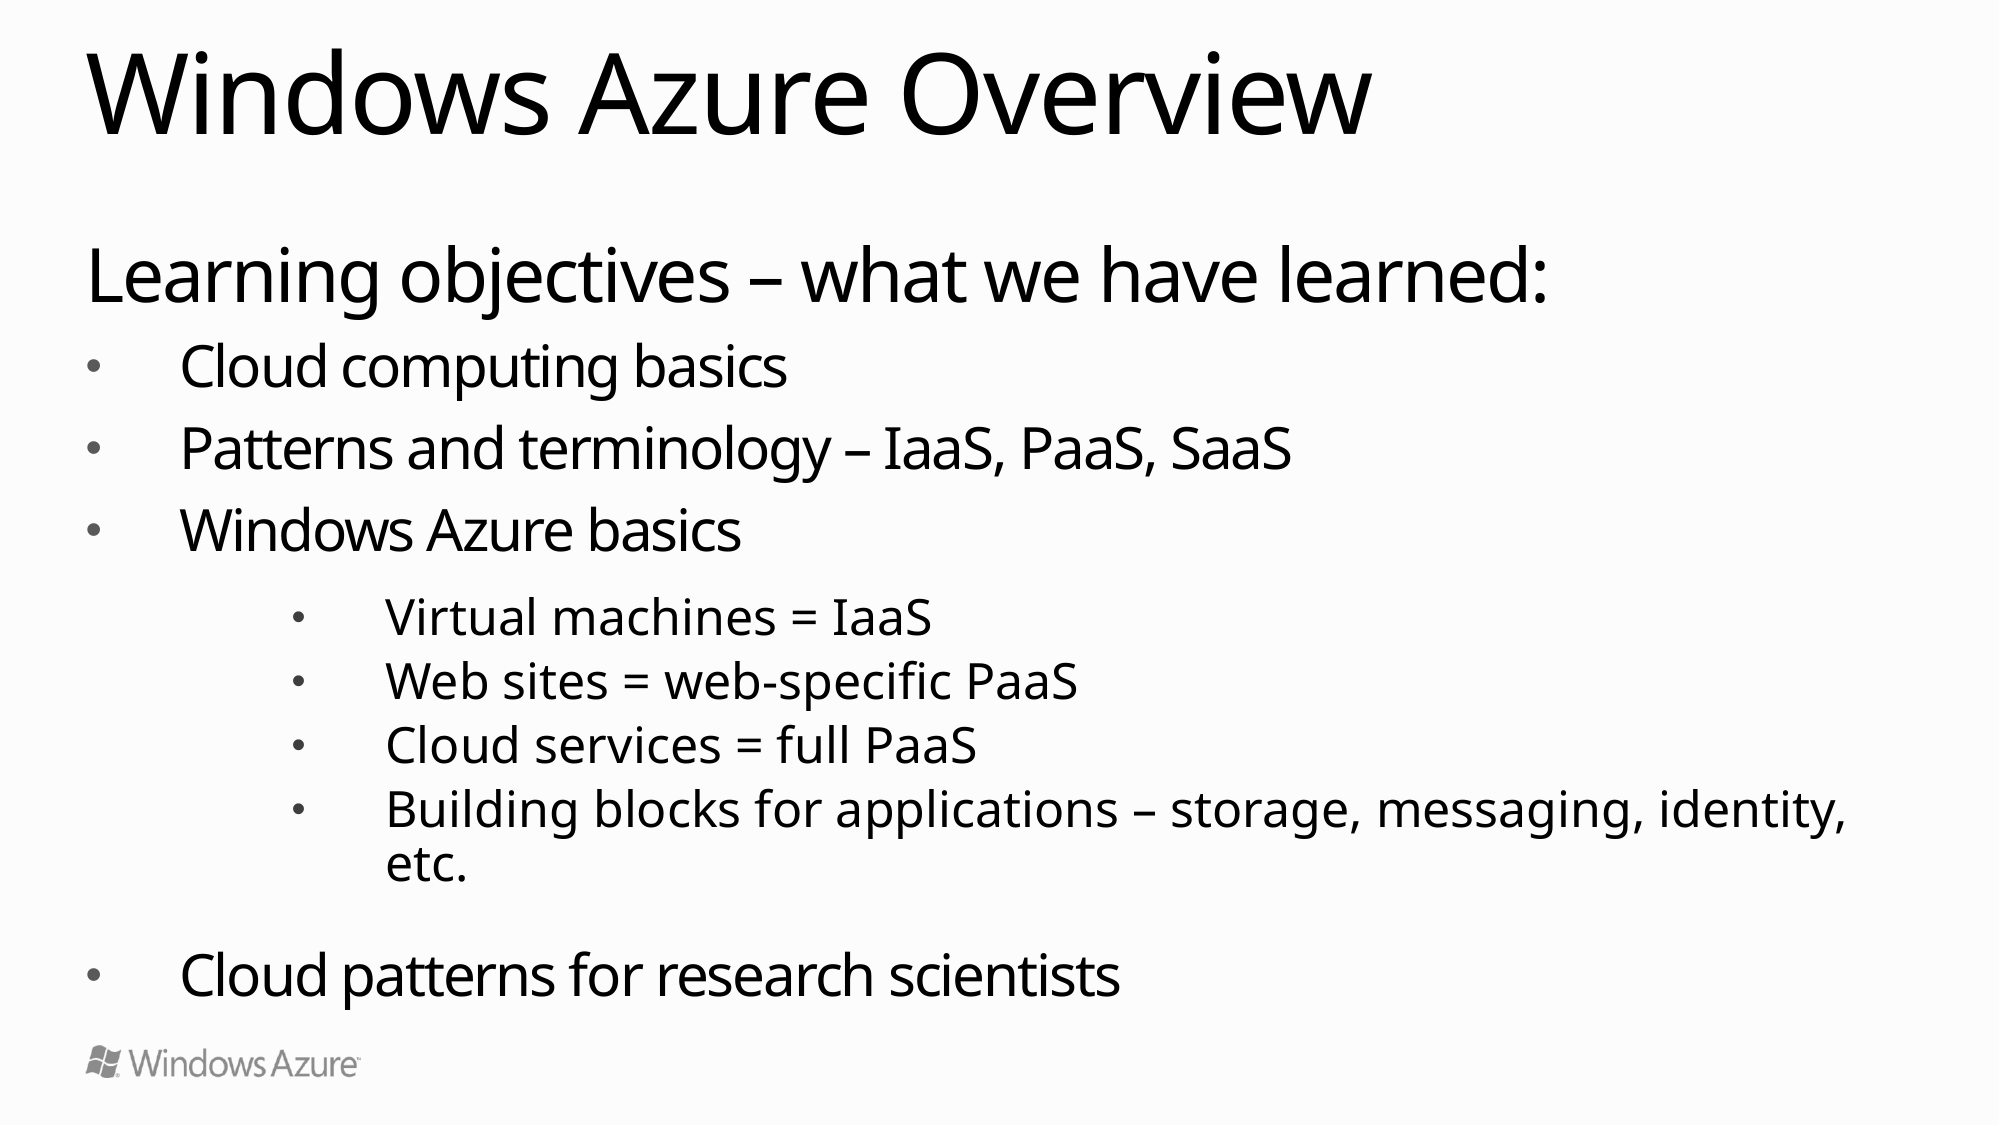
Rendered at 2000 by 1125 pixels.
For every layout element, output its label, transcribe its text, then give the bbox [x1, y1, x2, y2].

title Windows Azure Overview [85, 37, 1914, 161]
list Learning objectives – what we have learned: Cloud computing basics Patterns and terminology – IaaS, PaaS, SaaS Windows Azure basics Virtual machines = IaaS Web sites = web-specific PaaS Cloud services = full PaaS Building blocks for applications – storage, messaging, identity, etc. Cloud patterns for research scientists [85, 237, 1914, 971]
